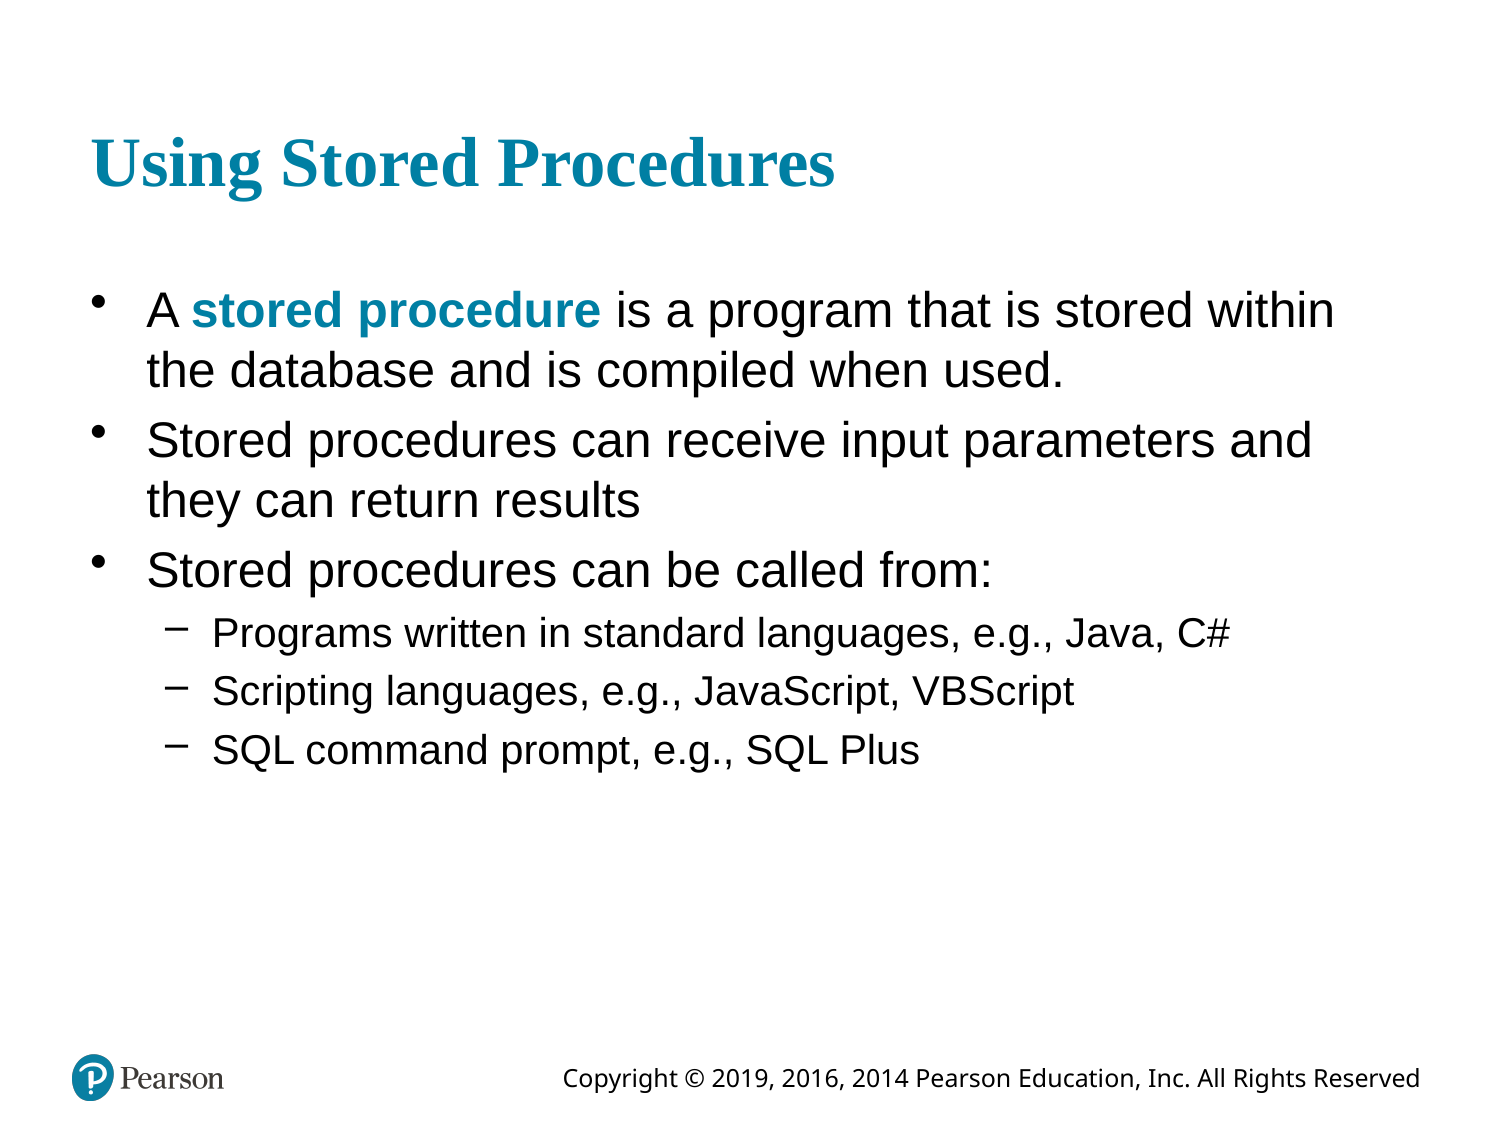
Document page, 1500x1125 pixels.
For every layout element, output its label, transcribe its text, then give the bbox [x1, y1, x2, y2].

title Using Stored Procedures [75, 35, 1425, 216]
picture [80, 1063, 106, 1088]
picture [98, 1054, 224, 1101]
list A stored procedure is a program that is stored within the database and is compiled when used. Stored procedures can receive input parameters and they can return results Stored procedures can be called from: Programs written in standard languages, e.g., Java, C# Scripting languages, e.g., JavaScript, VBScript SQL command prompt, e.g., SQL Plus [75, 262, 1425, 1005]
picture [72, 1087, 83, 1101]
picture [72, 1054, 88, 1070]
